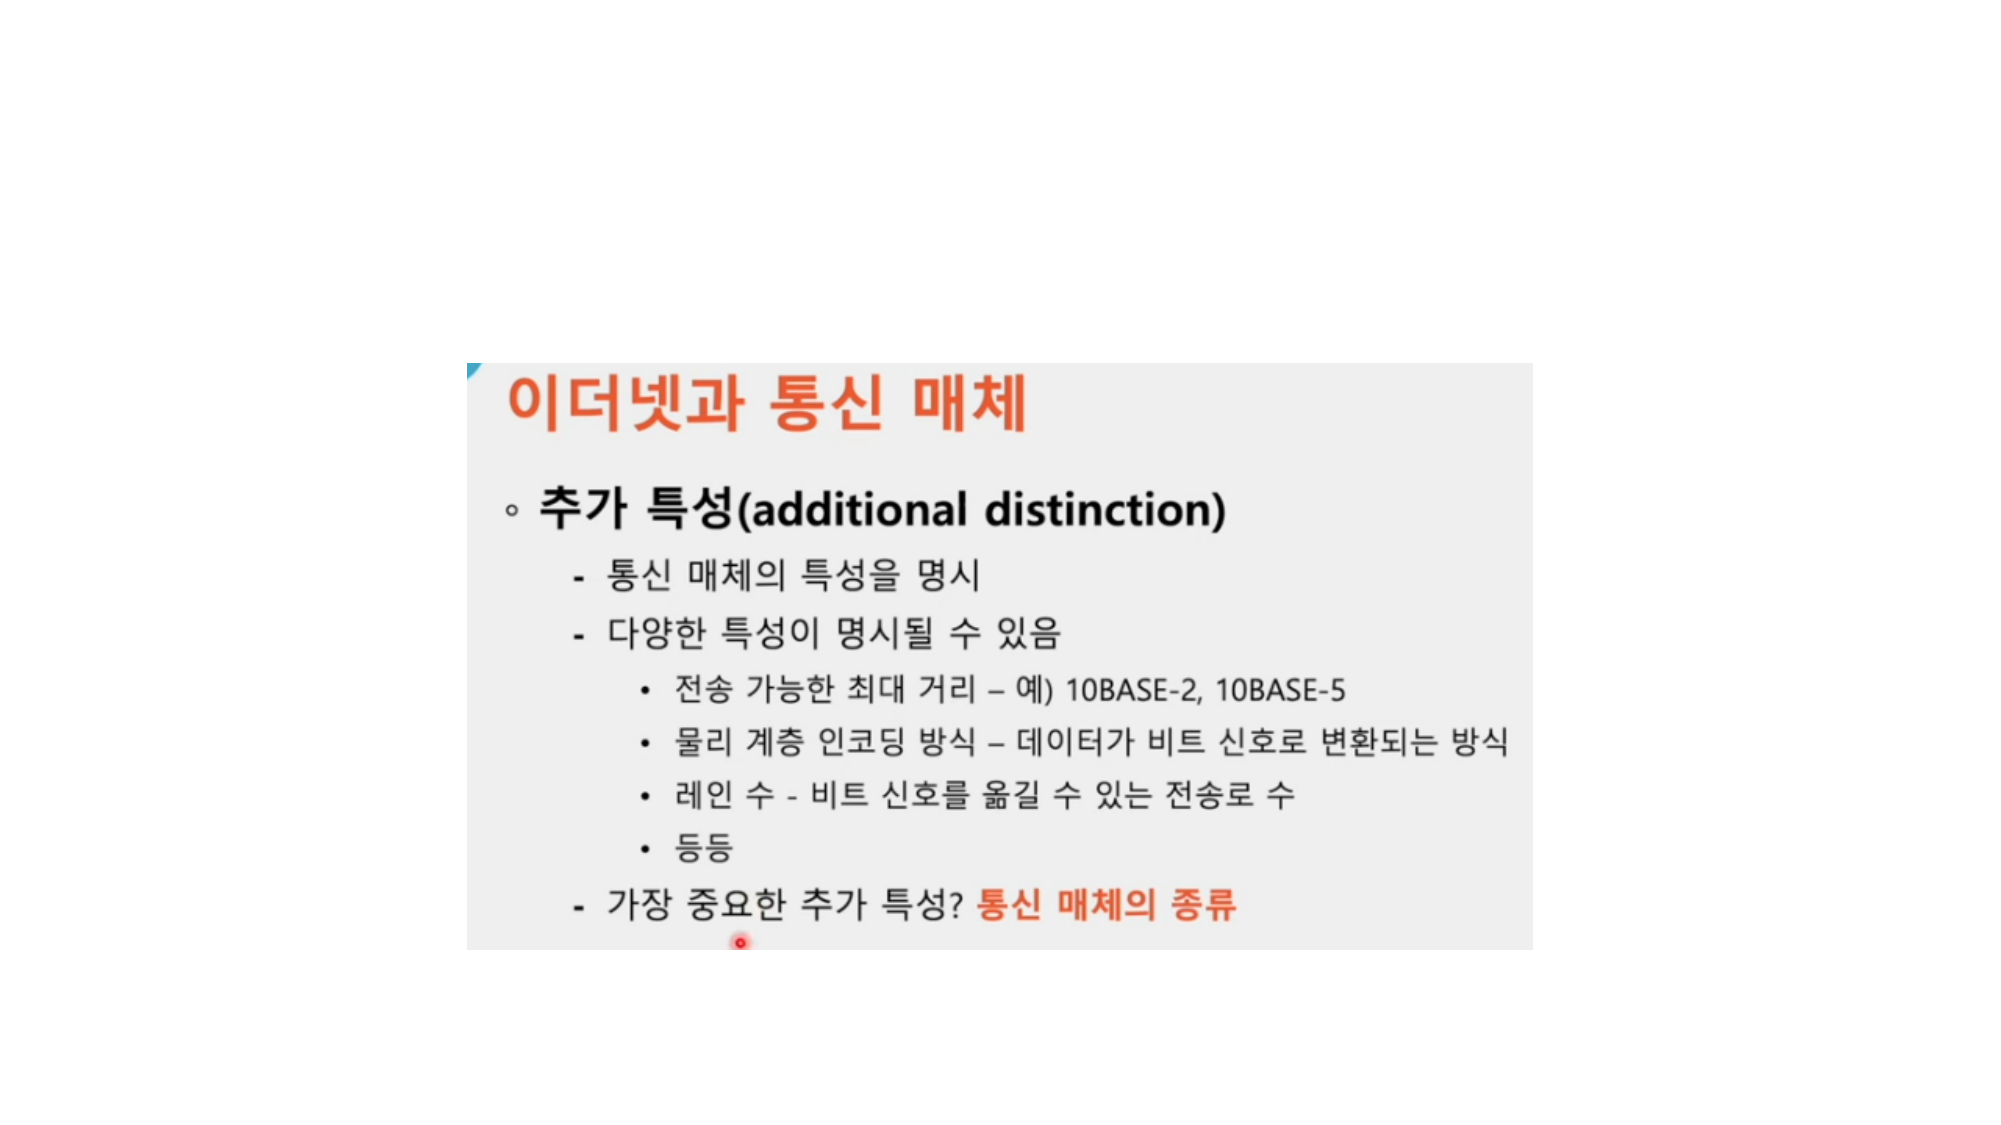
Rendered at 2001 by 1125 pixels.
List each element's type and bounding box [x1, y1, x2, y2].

list [467, 363, 1533, 950]
